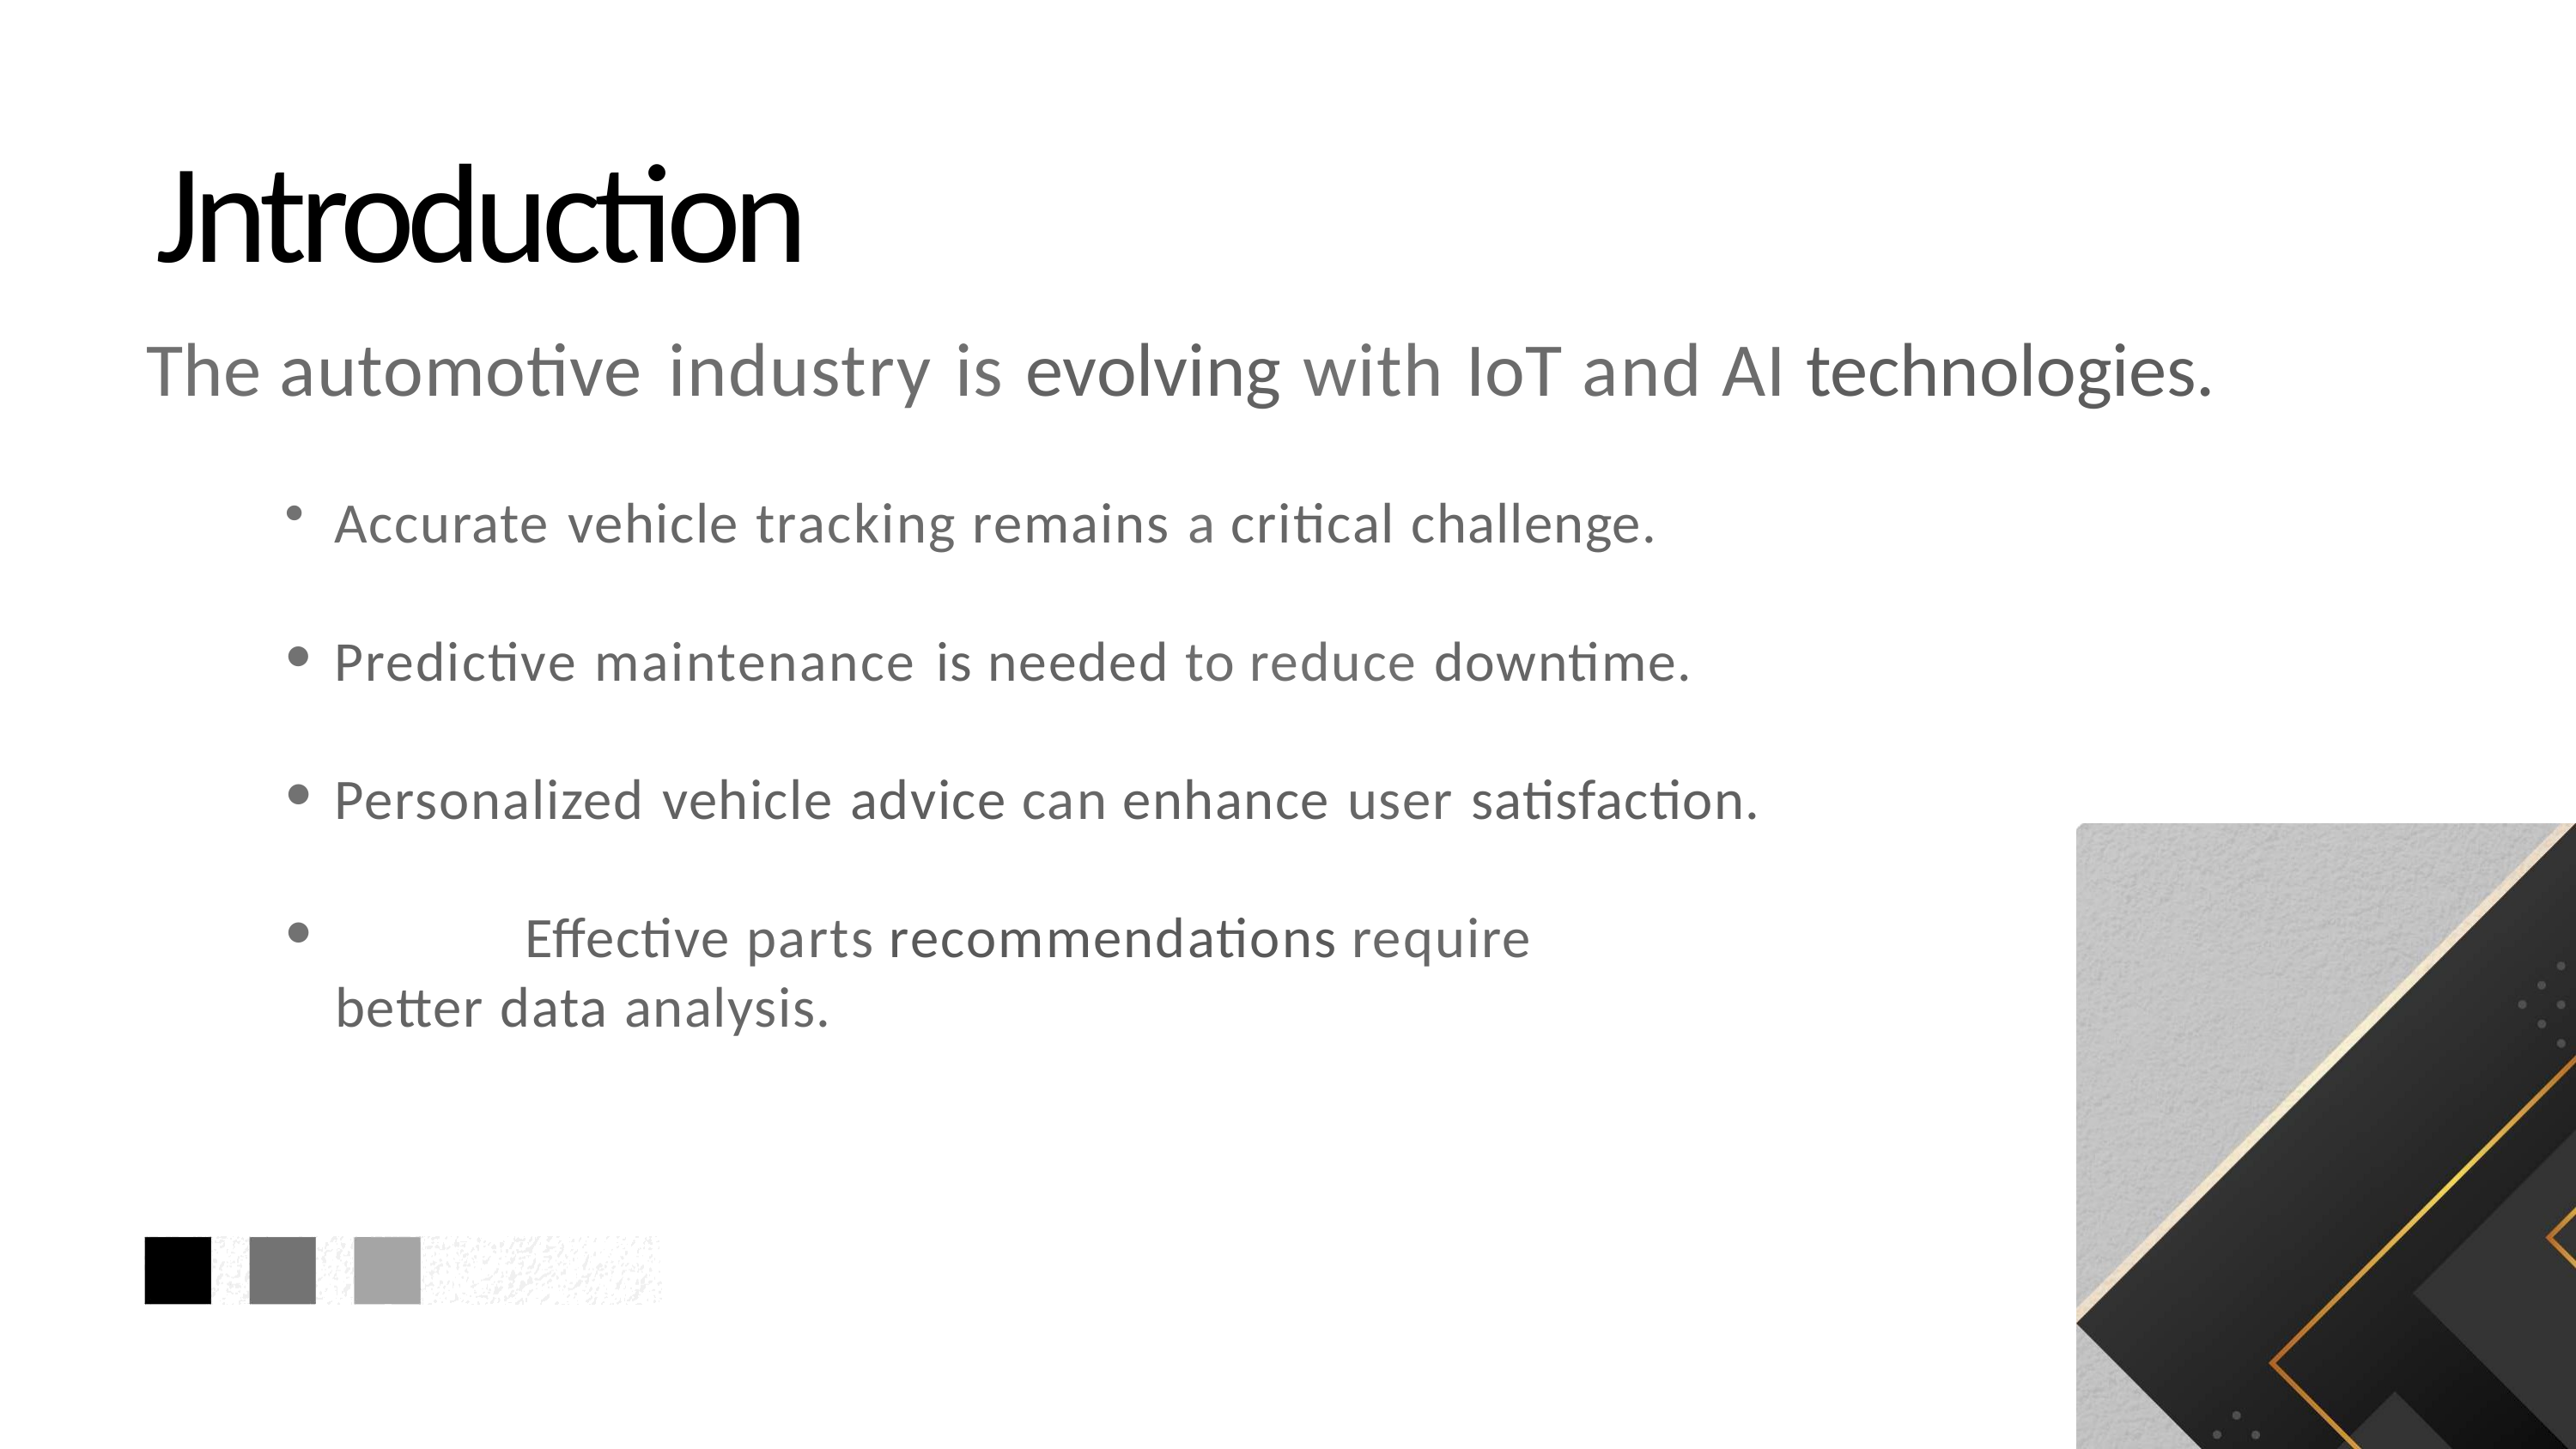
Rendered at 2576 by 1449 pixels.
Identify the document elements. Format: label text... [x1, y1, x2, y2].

picture [143, 1236, 663, 1305]
title Jntroduction [143, 118, 2433, 363]
picture [2075, 823, 2576, 1449]
text_box The automotive industry is evolving with IoT and AI technologies. Accurate vehicle tracking remains a critical challenge. Predictive maintenance is needed to reduce downtime. Personalized vehicle advice can enhance user satisfaction. Effective parts recommendations require better data analysis. [144, 318, 2246, 1039]
